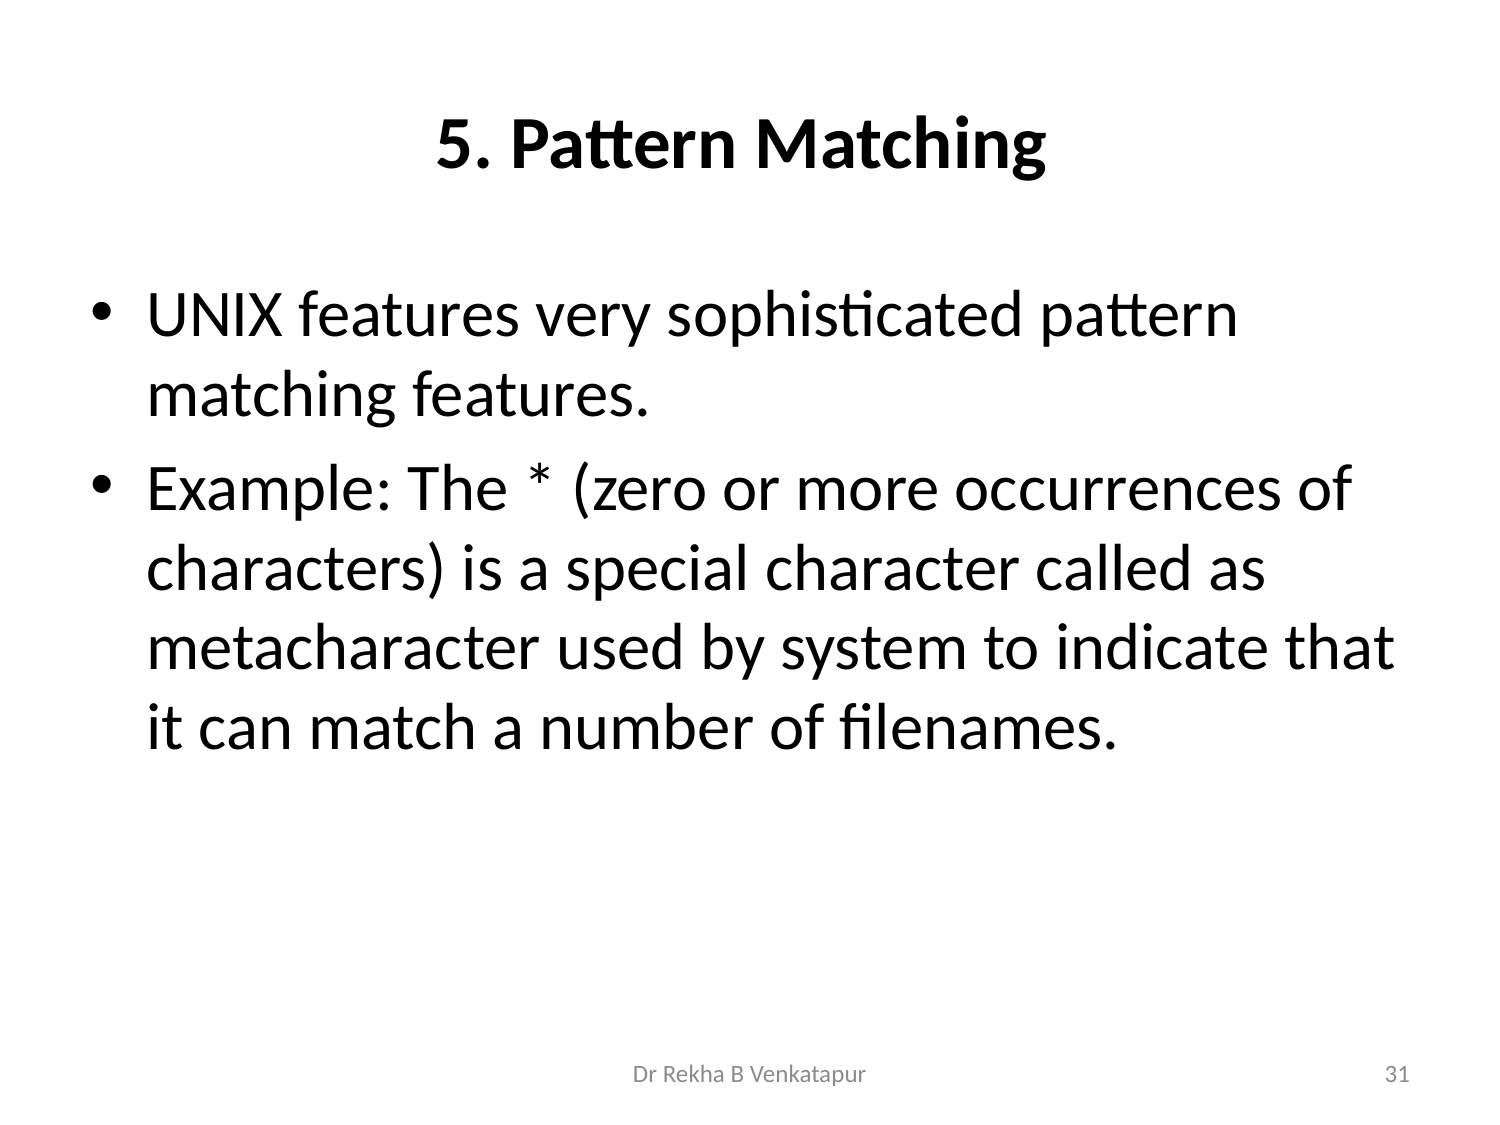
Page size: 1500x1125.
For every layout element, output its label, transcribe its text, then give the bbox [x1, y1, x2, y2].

list UNIX features very sophisticated pattern matching features. Example: The * (zero or more occurrences of characters) is a special character called as metacharacter used by system to indicate that it can match a number of filenames. [75, 262, 1425, 1005]
footer Dr Rekha B Venkatapur [512, 1042, 988, 1103]
title 5. Pattern Matching [75, 45, 1425, 233]
slide_number 31 [1074, 1042, 1425, 1103]
